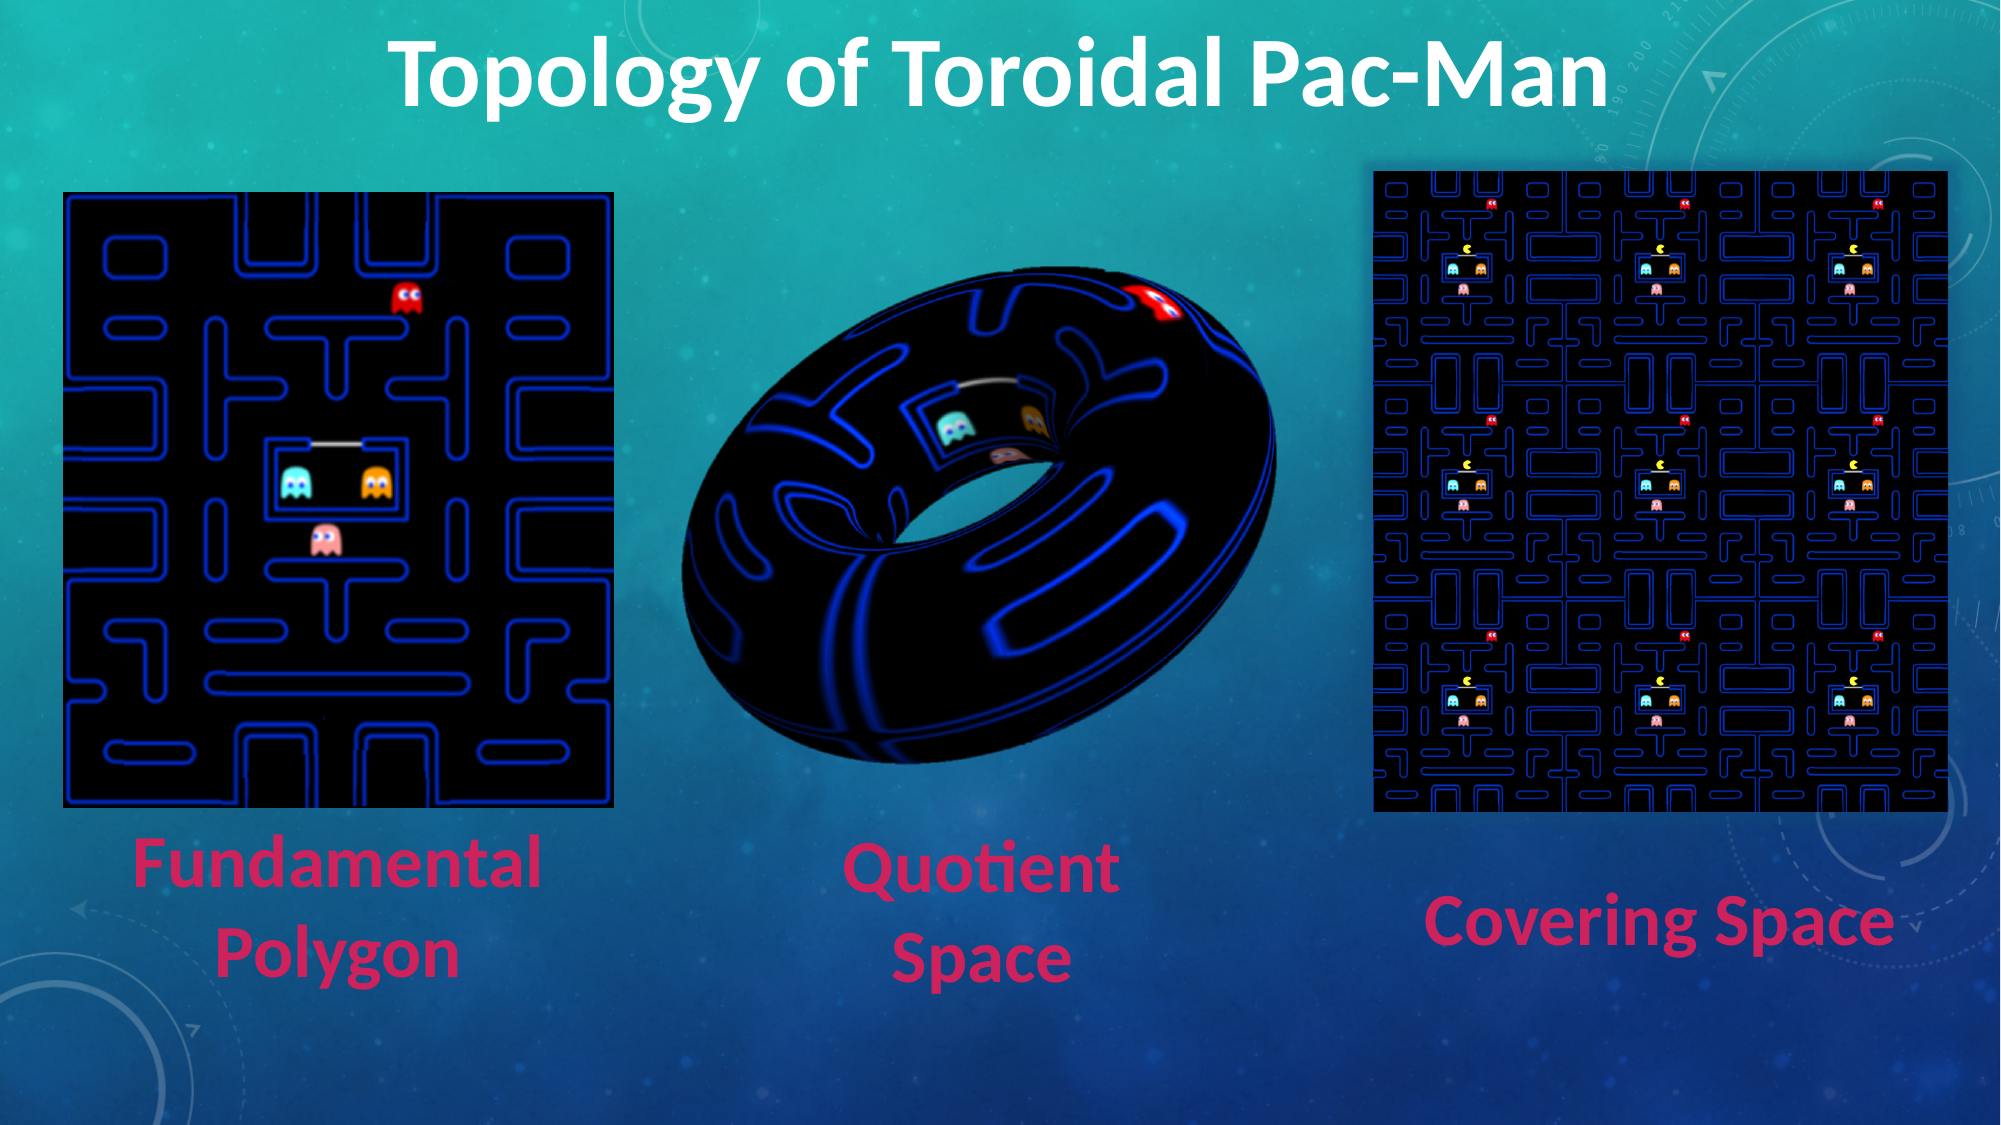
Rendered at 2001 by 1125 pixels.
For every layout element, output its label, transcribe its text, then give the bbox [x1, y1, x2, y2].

text_box Topology of Toroidal Pac-Man [0, 0, 2000, 134]
text_box Quotient Space [728, 839, 1237, 1005]
picture [0, 0, 2001, 1125]
text_box Fundamental Polygon [84, 821, 593, 1001]
text_box Covering Space [1373, 862, 1949, 968]
